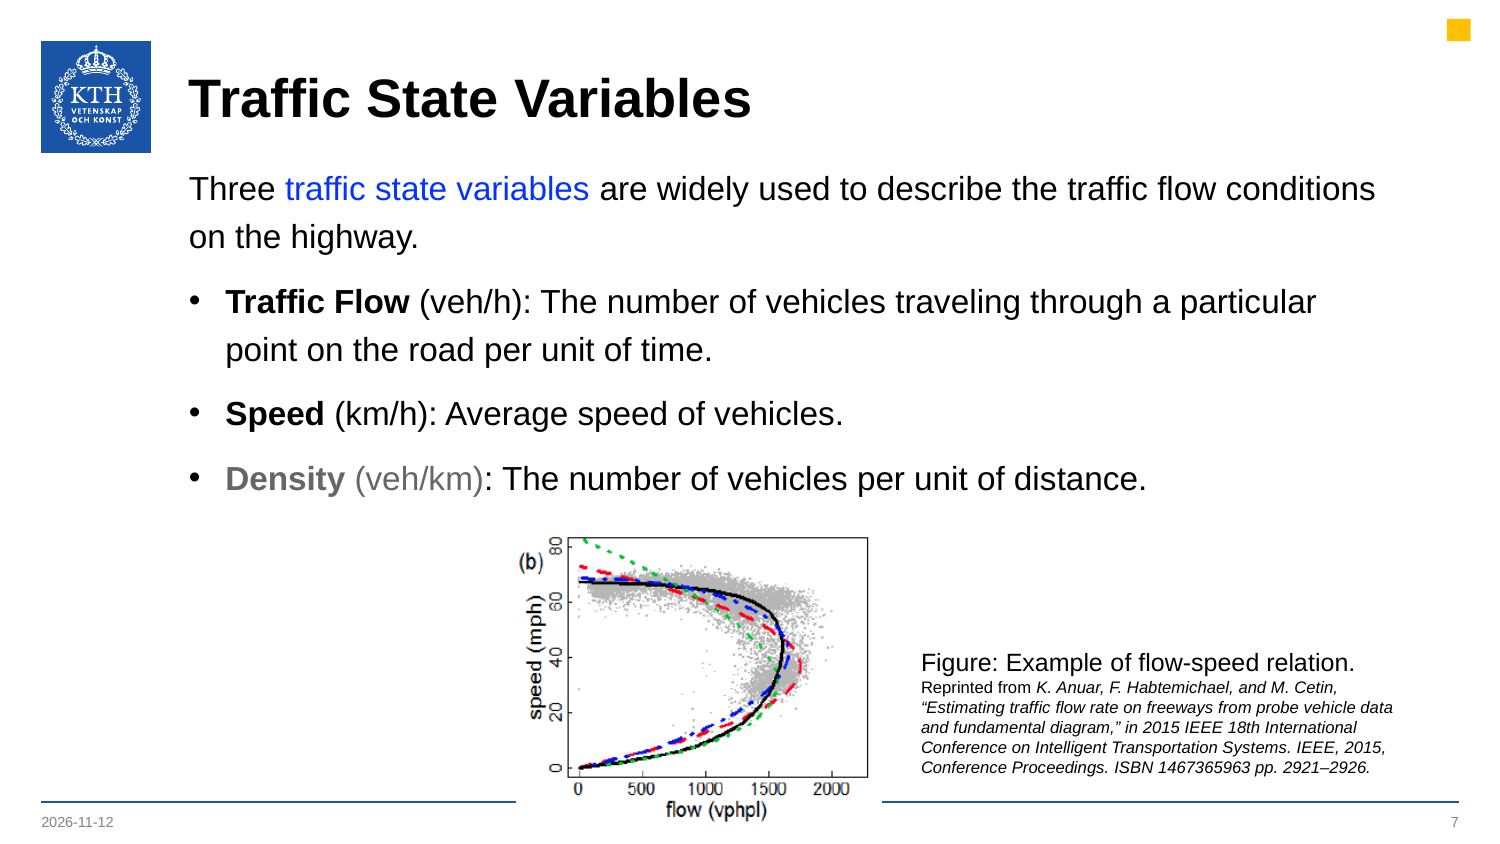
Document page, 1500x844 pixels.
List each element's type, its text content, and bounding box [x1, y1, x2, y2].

slide_number 7 [1121, 811, 1459, 832]
text_box Figure: Example of flow-speed relation. Reprinted from K. Anuar, F. Habtemichael, and M. Cetin, “Estimating traffic flow rate on freeways from probe vehicle data and fundamental diagram,” in 2015 IEEE 18th International Conference on Intelligent Transportation Systems. IEEE, 2015, Conference Proceedings. ISBN 1467365963 pp. 2921–2926. [906, 639, 1428, 784]
list Three traffic state variables are widely used to describe the traffic flow conditions on the highway. Traffic Flow (veh/h): The number of vehicles traveling through a particular point on the road per unit of time. Speed (km/h): Average speed of vehicles. Density (veh/km): The number of vehicles per unit of distance. [173, 151, 1415, 765]
title Traffic State Variables [173, 41, 1413, 151]
text_box [1445, 17, 1473, 43]
picture [515, 520, 882, 832]
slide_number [41, 811, 379, 832]
